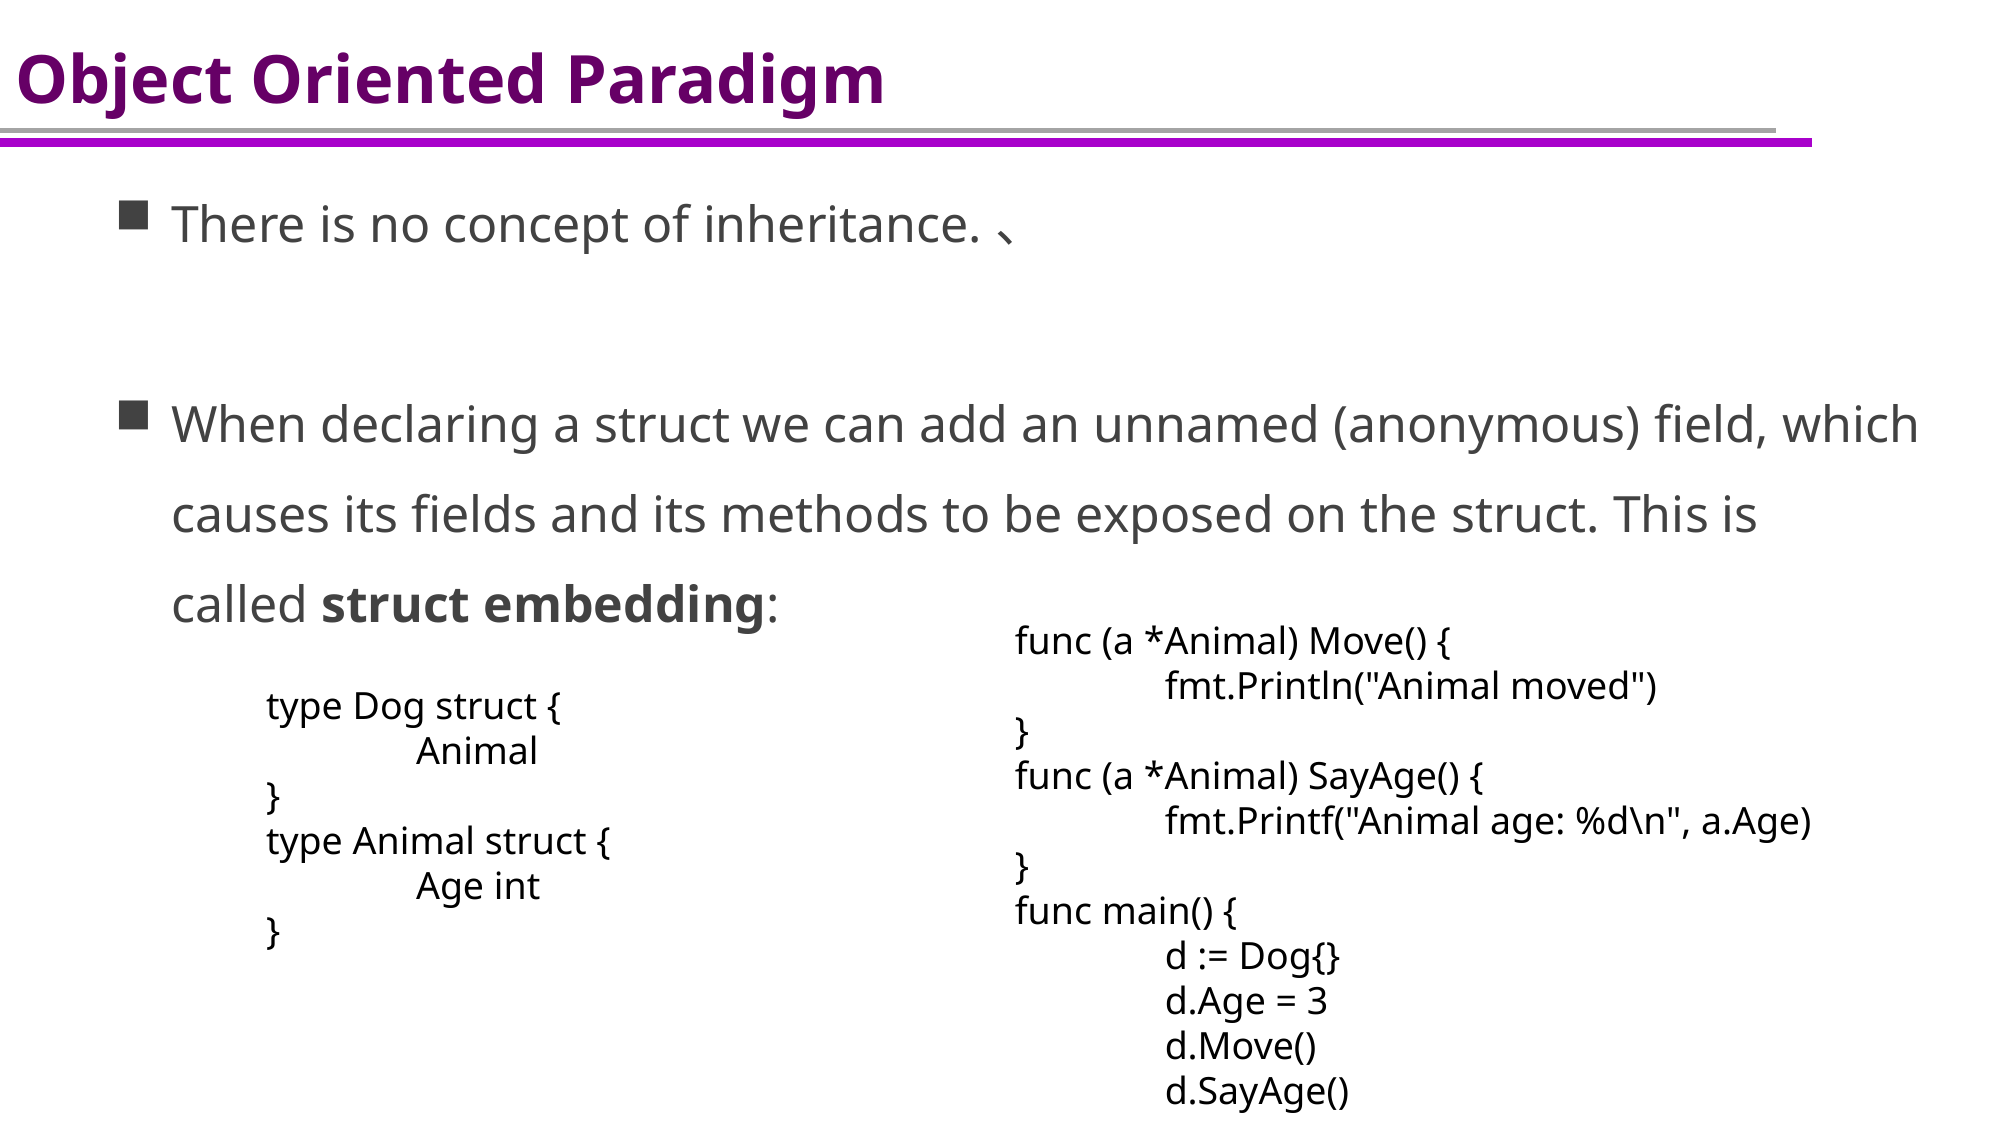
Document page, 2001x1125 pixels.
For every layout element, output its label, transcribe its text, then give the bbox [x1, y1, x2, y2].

text_box type Dog struct { Animal } type Animal struct { Age int } [251, 674, 902, 960]
text_box func (a *Animal) Move() { fmt.Println("Animal moved") } func (a *Animal) SayAge() { fmt.Printf("Animal age: %d\n", a.Age) } func main() { d := Dog{} d.Age = 3 d.Move() d.SayAge() [999, 564, 2000, 1120]
list There is no concept of inheritance.、 When declaring a struct we can add an unnamed (anonymous) field, which causes its fields and its methods to be exposed on the struct. This is called struct embedding: [99, 154, 1942, 1089]
title Object Oriented Paradigm [0, 36, 1805, 117]
